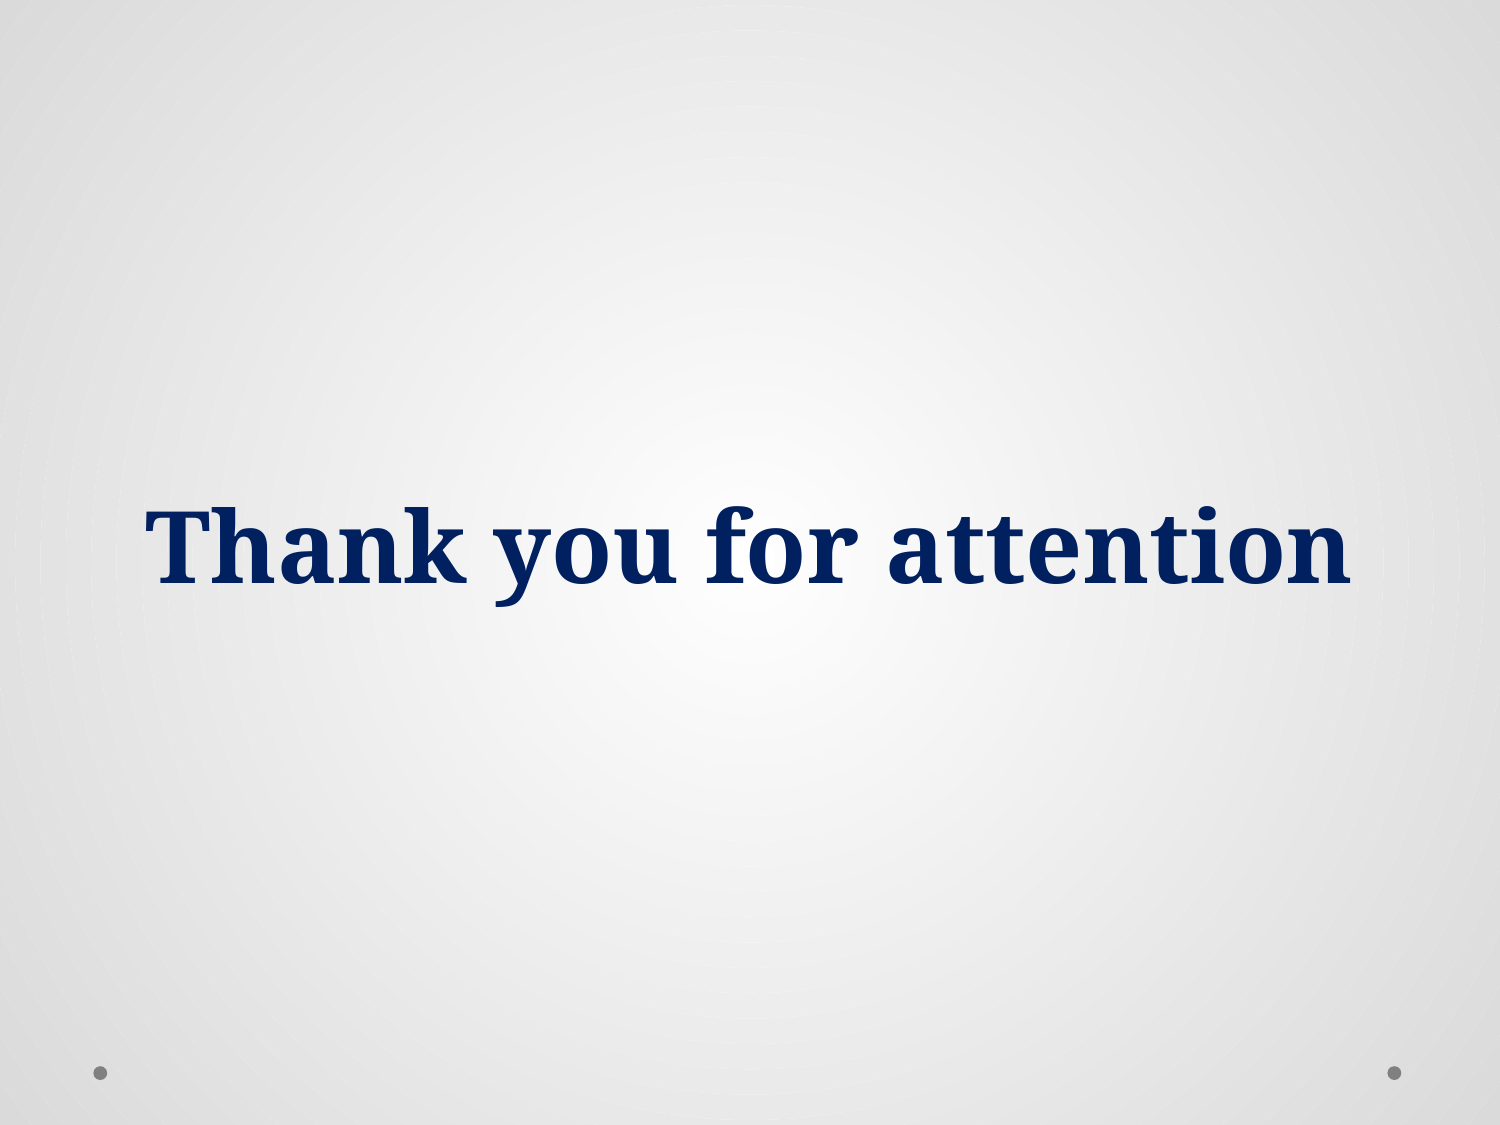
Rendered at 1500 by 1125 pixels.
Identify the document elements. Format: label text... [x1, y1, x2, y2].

text_box Thank you for attention [0, 500, 1500, 611]
